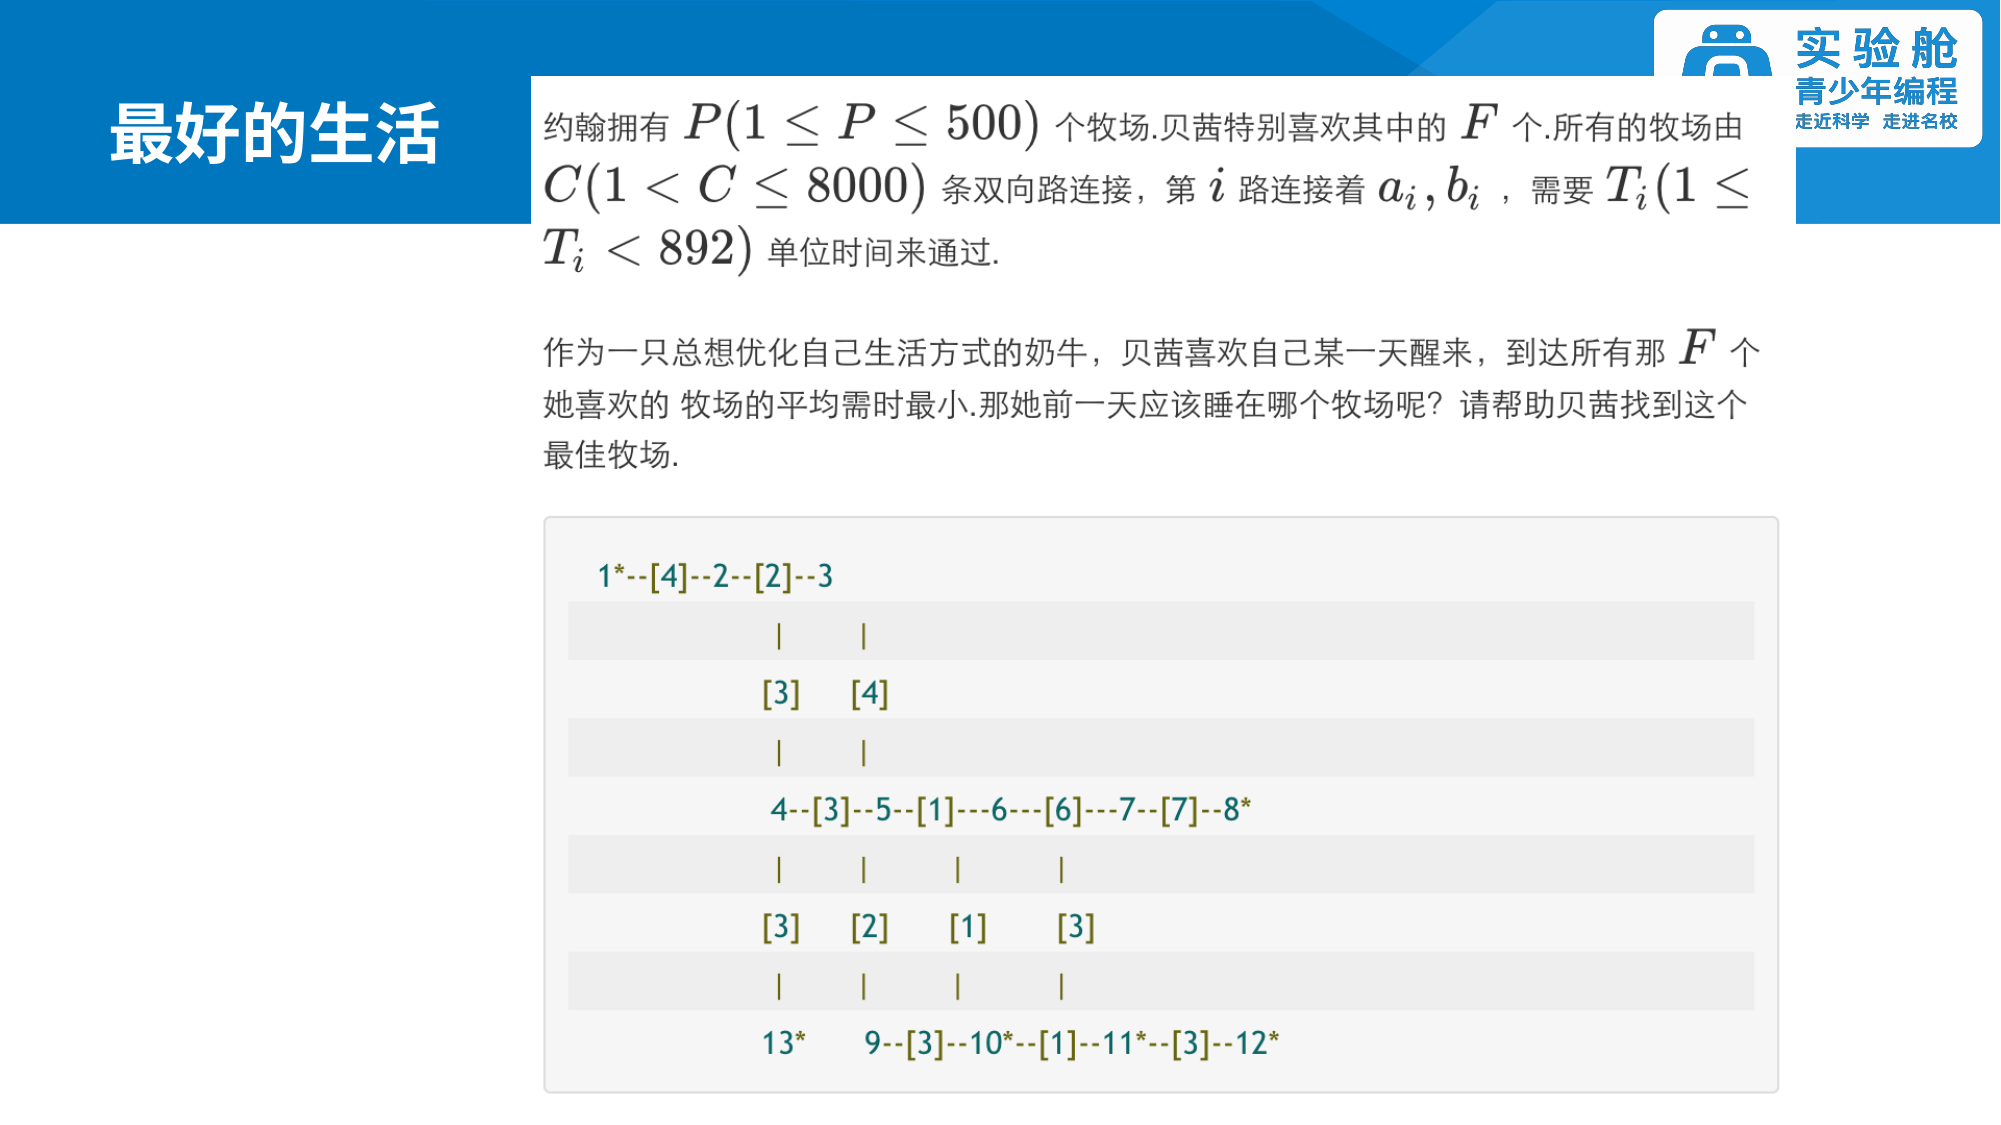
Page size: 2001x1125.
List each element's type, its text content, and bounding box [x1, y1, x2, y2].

picture [531, 0, 2000, 1104]
list 最好的生活 [93, 93, 531, 186]
